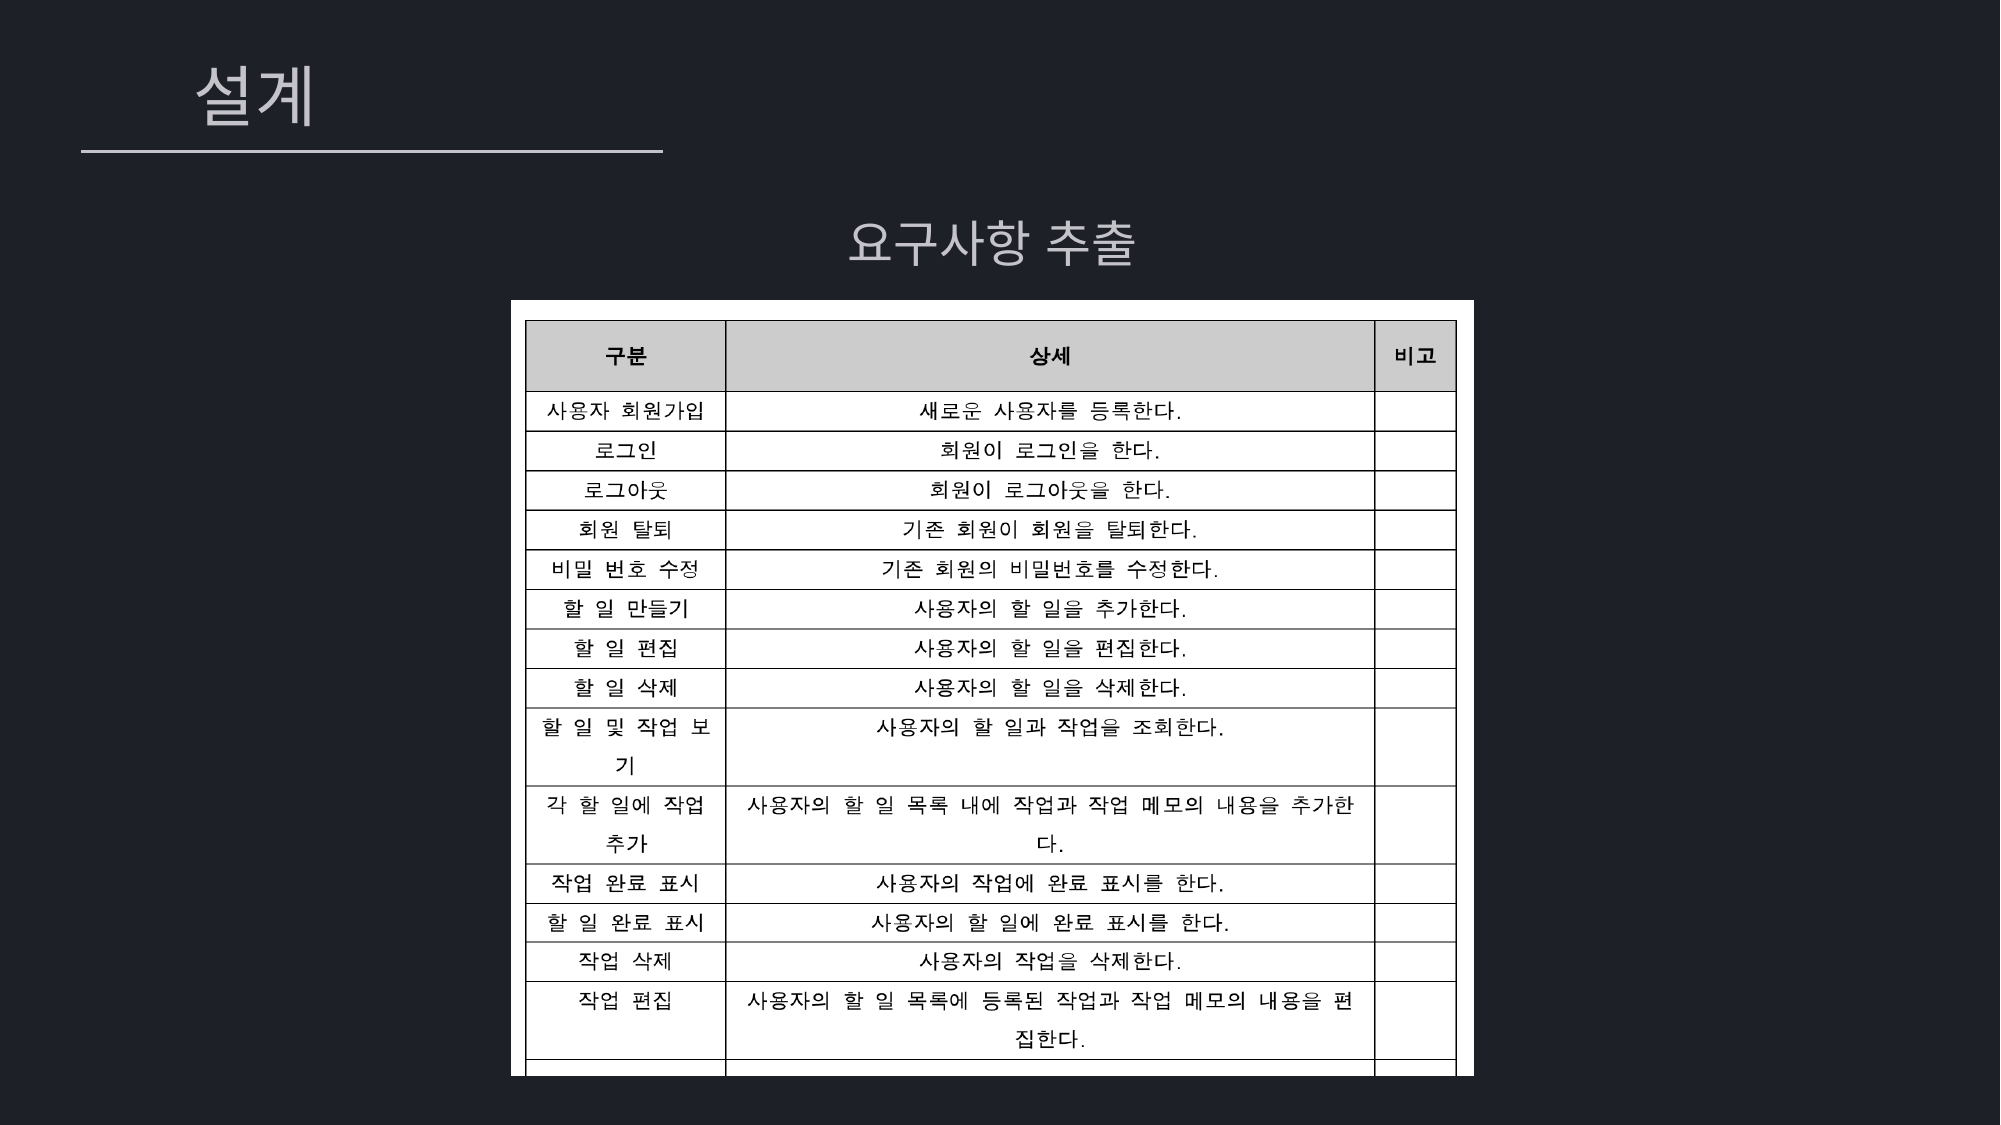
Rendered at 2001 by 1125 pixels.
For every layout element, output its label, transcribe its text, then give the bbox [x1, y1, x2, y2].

text_box 설계 [0, 47, 511, 142]
picture [510, 300, 1474, 1077]
text_box 요구사항 추출 [736, 204, 1248, 280]
